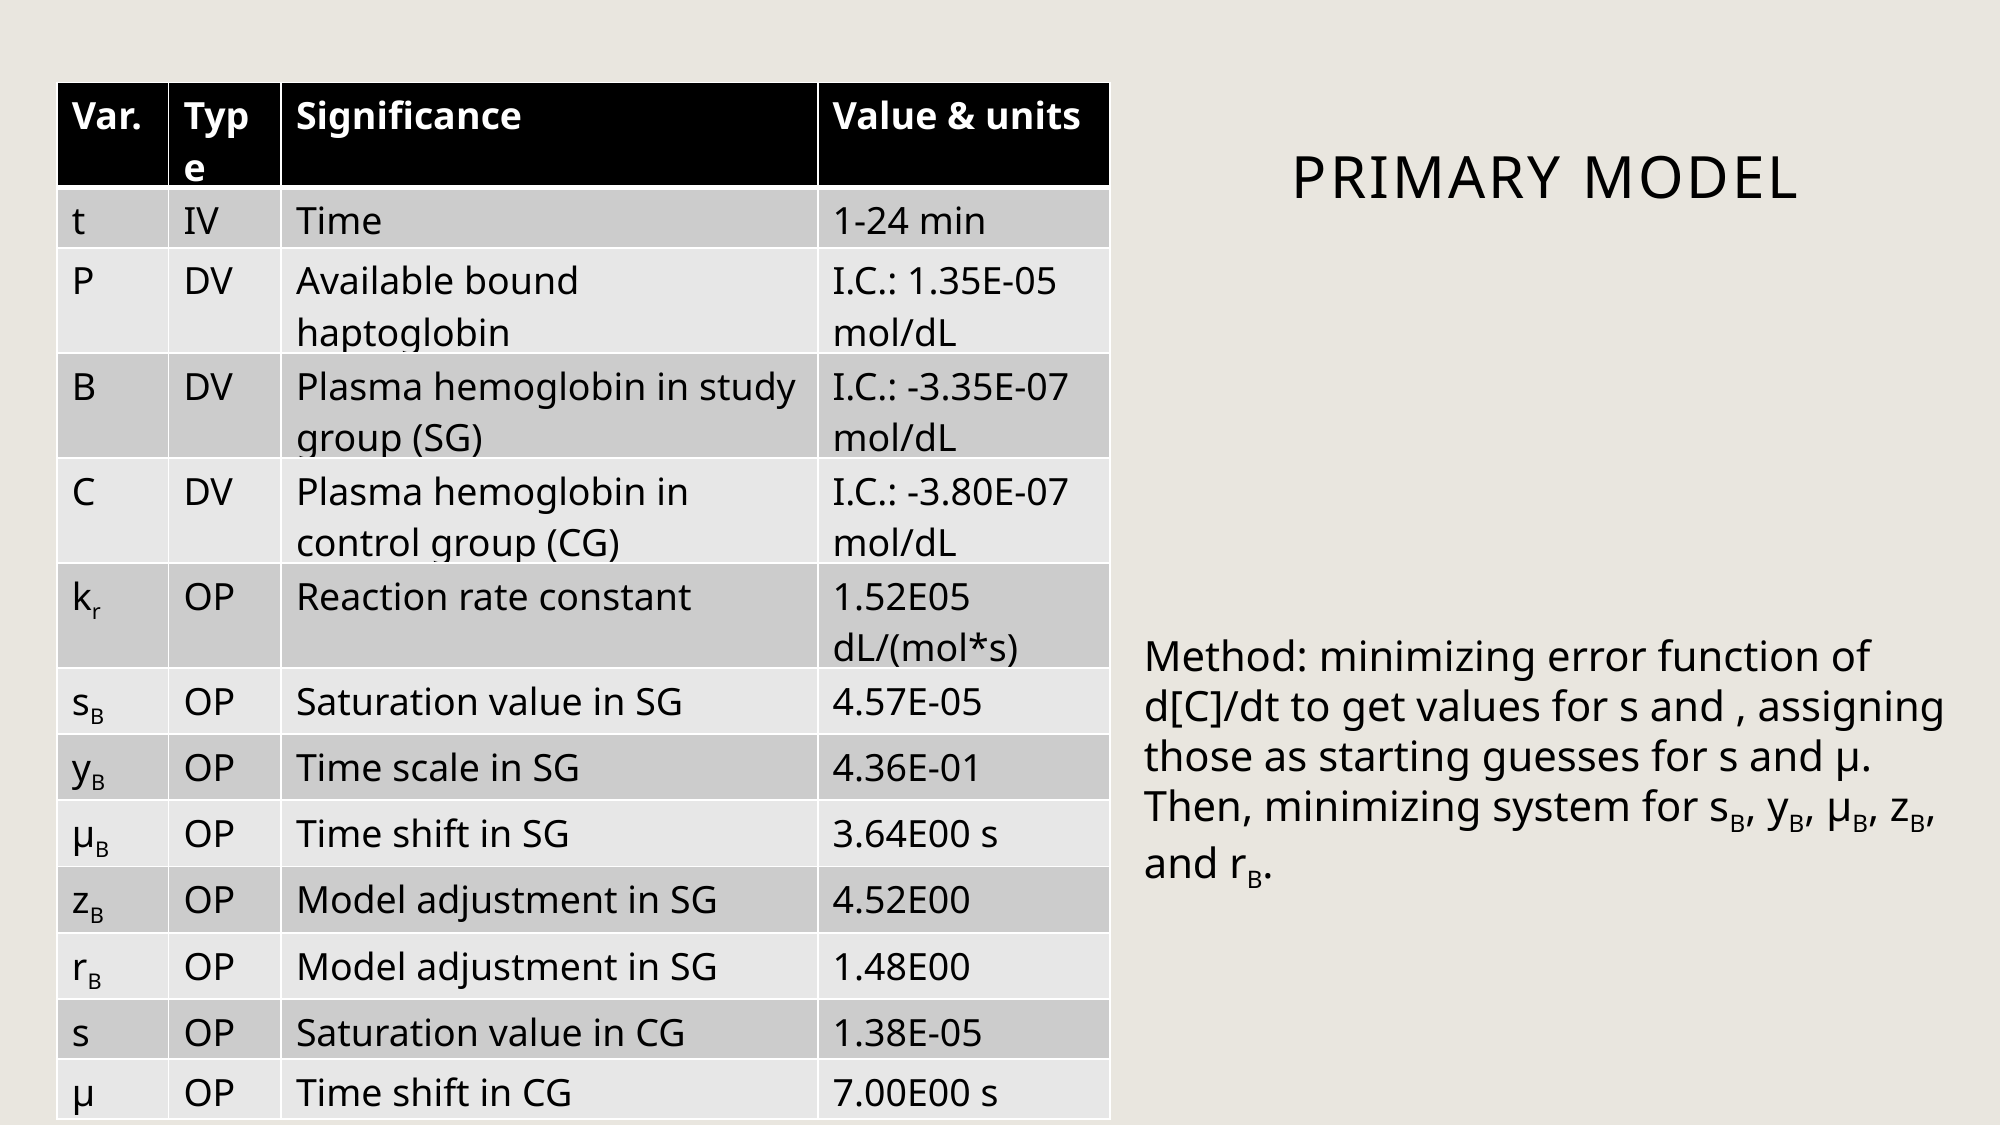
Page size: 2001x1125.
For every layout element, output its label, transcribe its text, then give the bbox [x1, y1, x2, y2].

table_cell OP [169, 735, 280, 799]
table_cell Saturation value in SG [282, 669, 817, 733]
table_cell 7.00E00 s [819, 1060, 1109, 1118]
table_cell µ [58, 1060, 168, 1118]
table_cell I.C.: -3.80E-07 mol/dL [819, 459, 1109, 562]
table_header Type [169, 83, 280, 185]
table_cell 3.64E00 s [819, 801, 1109, 866]
table_cell DV [169, 459, 280, 562]
table_cell OP [169, 564, 280, 667]
table_cell P [58, 249, 168, 352]
table_cell I.C.: -3.35E-07 mol/dL [819, 354, 1109, 457]
table_cell rB [58, 934, 168, 998]
table_cell sB [58, 669, 168, 733]
table_cell Available bound haptoglobin [282, 249, 817, 352]
table_cell OP [169, 934, 280, 998]
title Primary model [1220, 79, 1871, 280]
table_cell Model adjustment in SG [282, 934, 817, 998]
table_cell t [58, 190, 168, 247]
table_cell s [58, 1000, 168, 1058]
table_cell yB [58, 735, 168, 799]
table_cell kr [58, 564, 168, 667]
table_cell B [58, 354, 168, 457]
table_cell Reaction rate constant [282, 564, 817, 667]
table_header Significance [282, 83, 817, 185]
table_cell OP [169, 669, 280, 733]
table_cell Time shift in CG [282, 1060, 817, 1118]
table_cell 4.52E00 [819, 867, 1109, 932]
table_cell µB [58, 801, 168, 866]
table_cell OP [169, 867, 280, 932]
table_cell OP [169, 1000, 280, 1058]
table_cell OP [169, 801, 280, 866]
table_cell OP [169, 1060, 280, 1118]
table_cell 4.57E-05 [819, 669, 1109, 733]
table_cell I.C.: 1.35E-05 mol/dL [819, 249, 1109, 352]
table_cell Time scale in SG [282, 735, 817, 799]
table_cell C [58, 459, 168, 562]
table_cell DV [169, 354, 280, 457]
table_cell Saturation value in CG [282, 1000, 817, 1058]
table_cell IV [169, 190, 280, 247]
table_cell Time [282, 190, 817, 247]
table_header Var. [58, 83, 168, 185]
table_cell Time shift in SG [282, 801, 817, 866]
table_cell 1-24 min [819, 190, 1109, 247]
table_cell Model adjustment in SG [282, 867, 817, 932]
table_cell zB [58, 867, 168, 932]
table_cell Plasma hemoglobin in control group (CG) [282, 459, 817, 562]
table_cell 1.48E00 [819, 934, 1109, 998]
table_cell 4.36E-01 [819, 735, 1109, 799]
table_cell 1.52E05 dL/(mol*s) [819, 564, 1109, 667]
table_cell DV [169, 249, 280, 352]
table_cell 1.38E-05 [819, 1000, 1109, 1058]
table_cell Plasma hemoglobin in study group (SG) [282, 354, 817, 457]
table_header Value & units [819, 83, 1109, 185]
